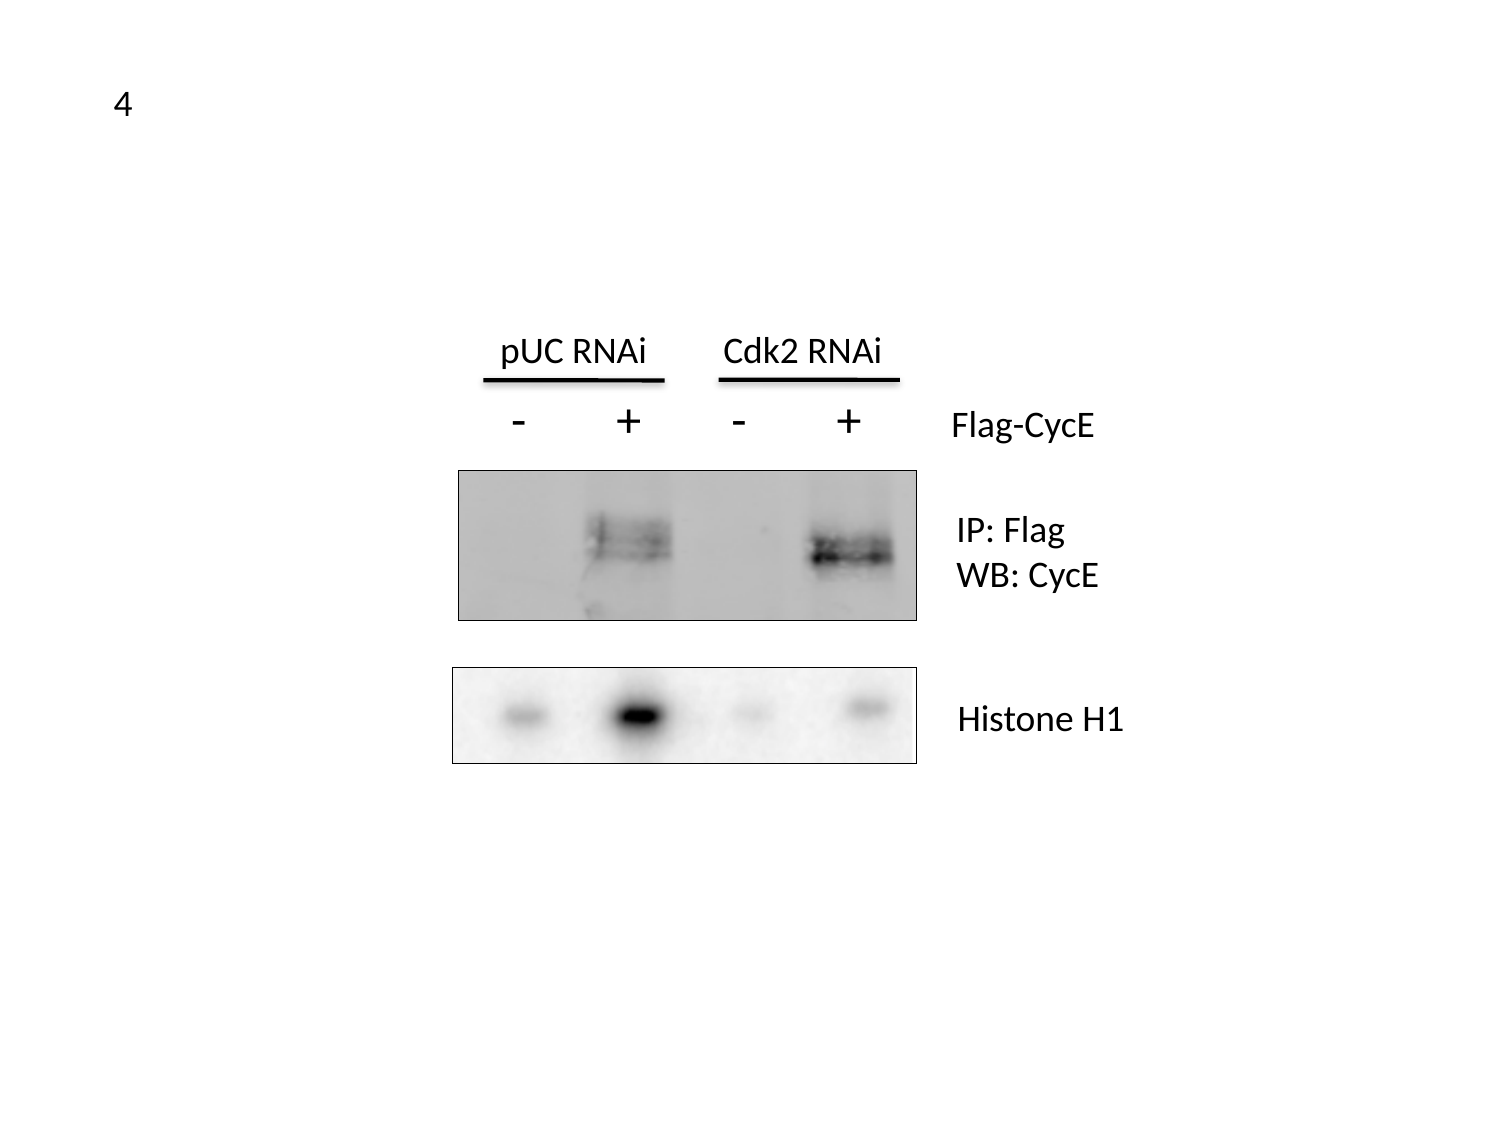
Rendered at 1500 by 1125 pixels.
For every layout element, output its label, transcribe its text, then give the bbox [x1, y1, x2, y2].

text_box 4 [98, 71, 148, 132]
text_box - + - + Flag-CycE [462, 379, 1111, 455]
picture [458, 470, 917, 621]
picture [451, 667, 917, 764]
text_box pUC RNAi Cdk2 RNAi [485, 319, 898, 379]
text_box IP: Flag WB: CycE [941, 497, 1117, 603]
text_box Histone H1 [942, 686, 1140, 747]
